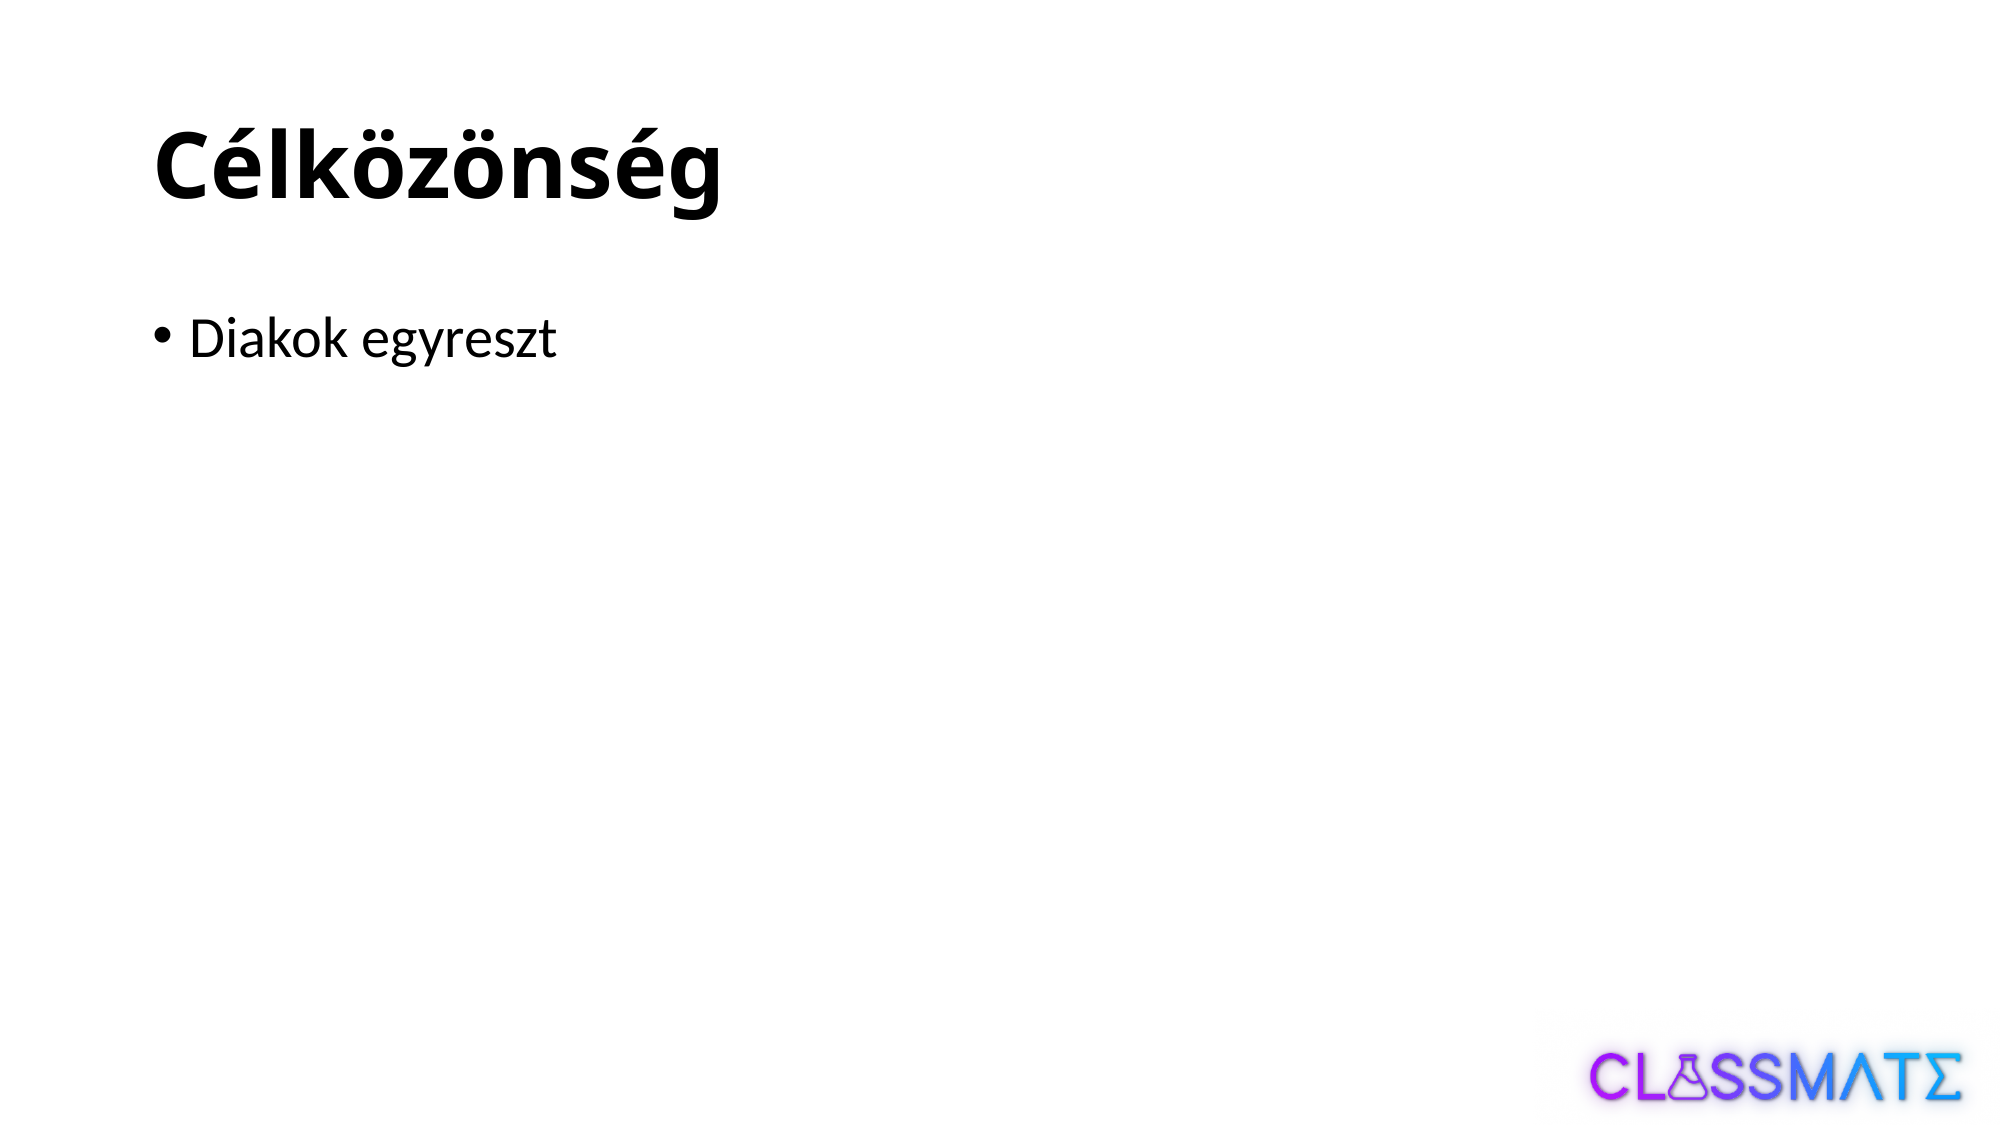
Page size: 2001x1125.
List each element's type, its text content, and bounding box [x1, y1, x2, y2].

list Diakok egyreszt [137, 299, 1863, 1014]
picture [1532, 1008, 2001, 1125]
title Célközönség [137, 59, 1863, 278]
